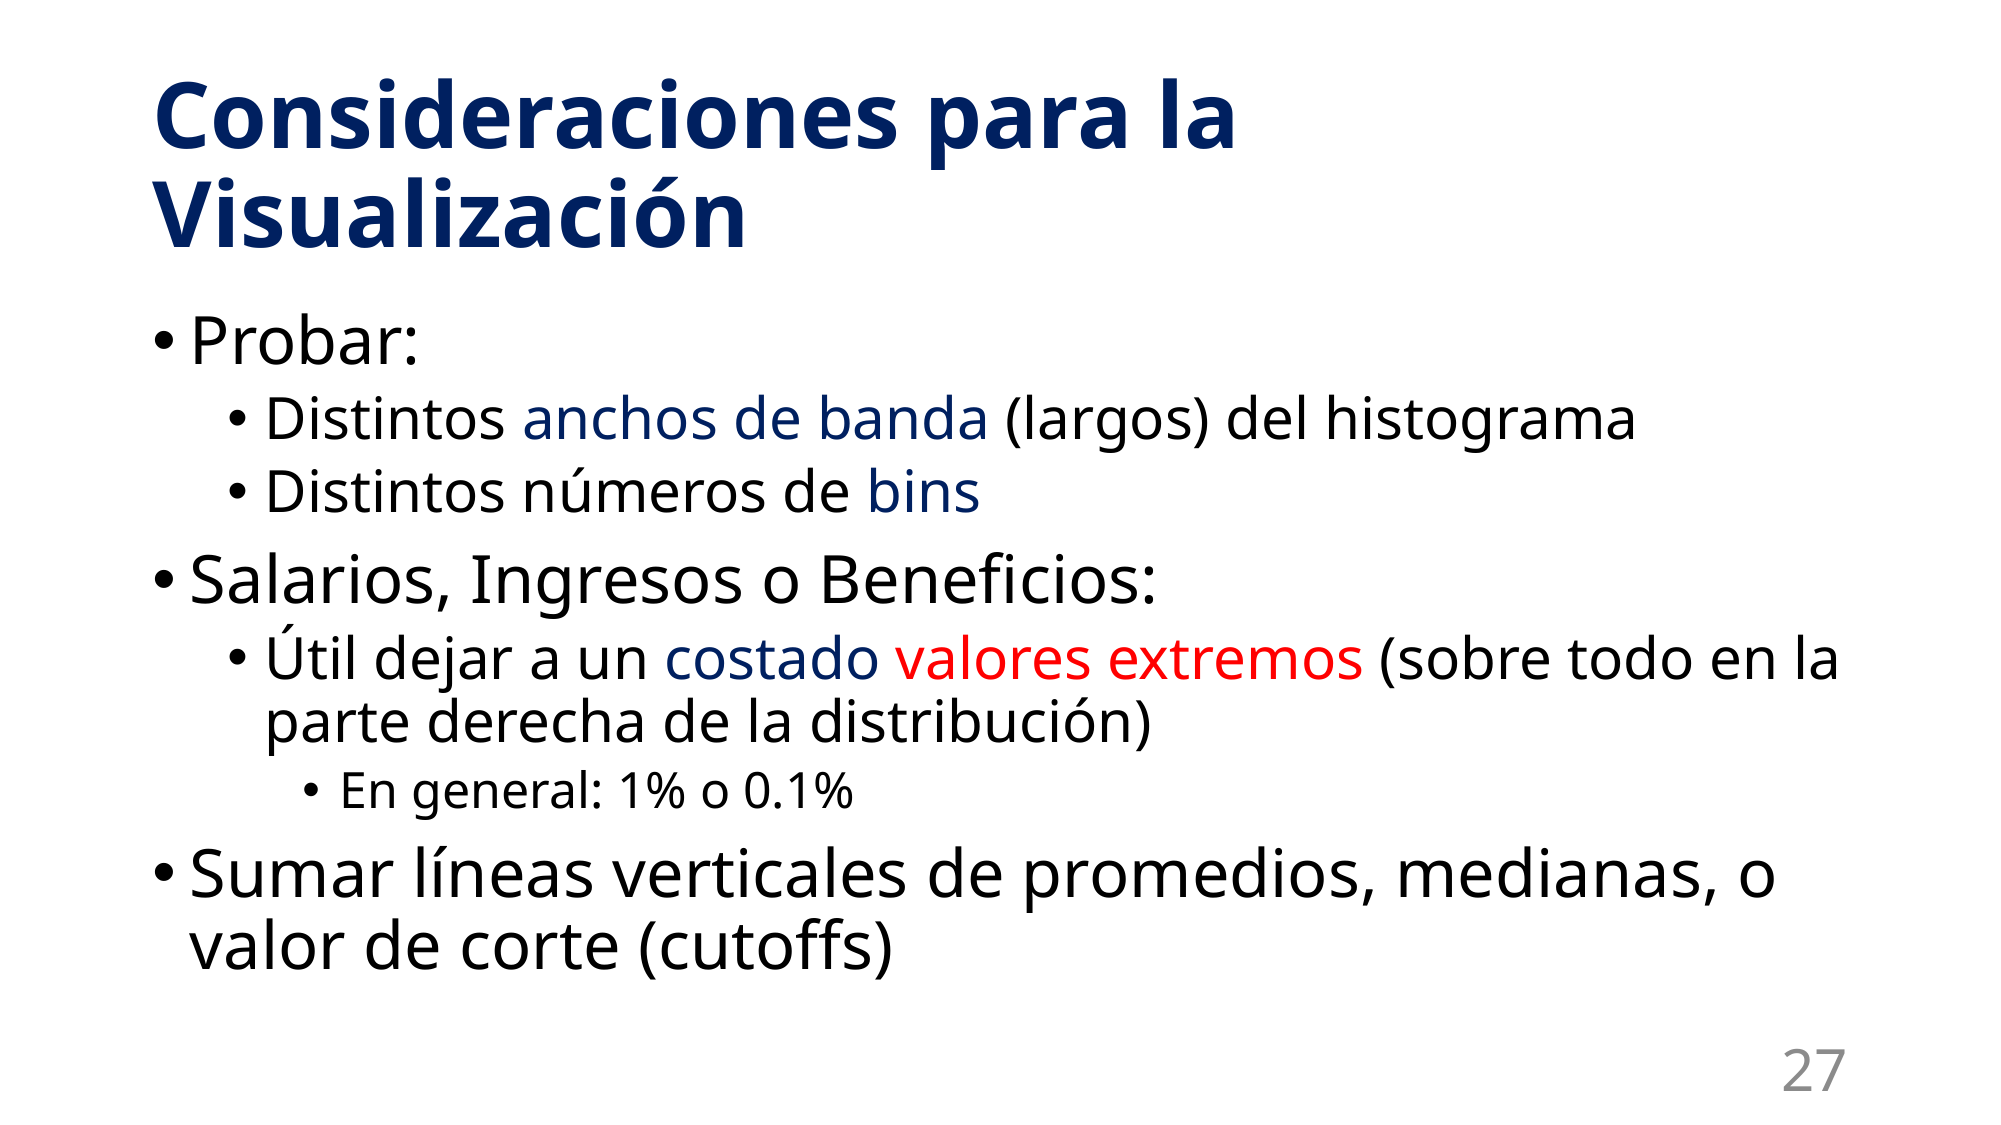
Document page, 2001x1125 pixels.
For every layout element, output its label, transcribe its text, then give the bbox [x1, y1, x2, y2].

title Consideraciones para la Visualización [137, 59, 1863, 278]
list Probar: Distintos anchos de banda (largos) del histograma Distintos números de bins Salarios, Ingresos o Beneficios: Útil dejar a un costado valores extremos (sobre todo en la parte derecha de la distribución) En general: 1% o 0.1% Sumar líneas verticales de promedios, medianas, o valor de corte (cutoffs) [137, 299, 1863, 1014]
slide_number 27 [1412, 1042, 1863, 1103]
